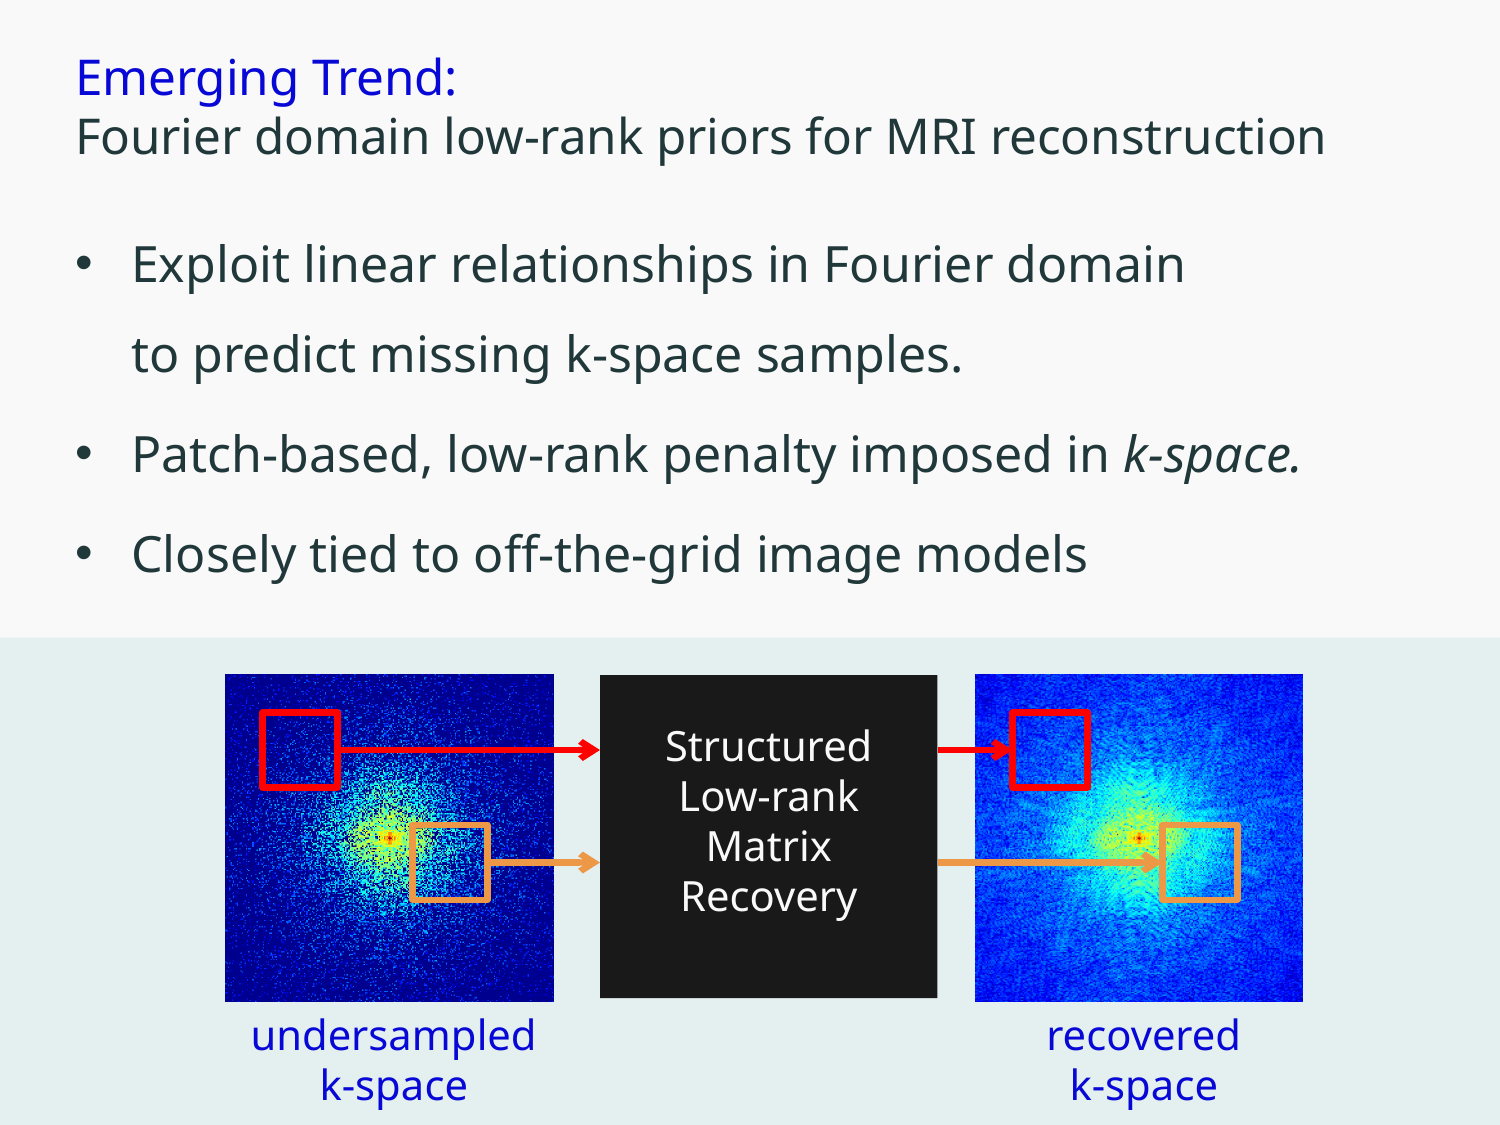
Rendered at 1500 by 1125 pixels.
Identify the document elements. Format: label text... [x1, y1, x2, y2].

text_box undersampled k-space [187, 993, 600, 1124]
picture [224, 674, 554, 1002]
picture [975, 674, 1303, 1002]
text_box Structured Low-rank Matrix Recovery [562, 705, 975, 936]
text_box [599, 936, 938, 999]
text_box [599, 674, 938, 705]
list Exploit linear relationships in Fourier domain to predict missing k-space samples. Patch-based, low-rank penalty imposed in k-space. Closely tied to off-the-grid image models [60, 187, 1450, 988]
text_box recovered k-space [937, 993, 1350, 1124]
text_box Emerging Trend: Fourier domain low-rank priors for MRI reconstruction [59, 37, 1410, 173]
text_box [0, 637, 1500, 1125]
